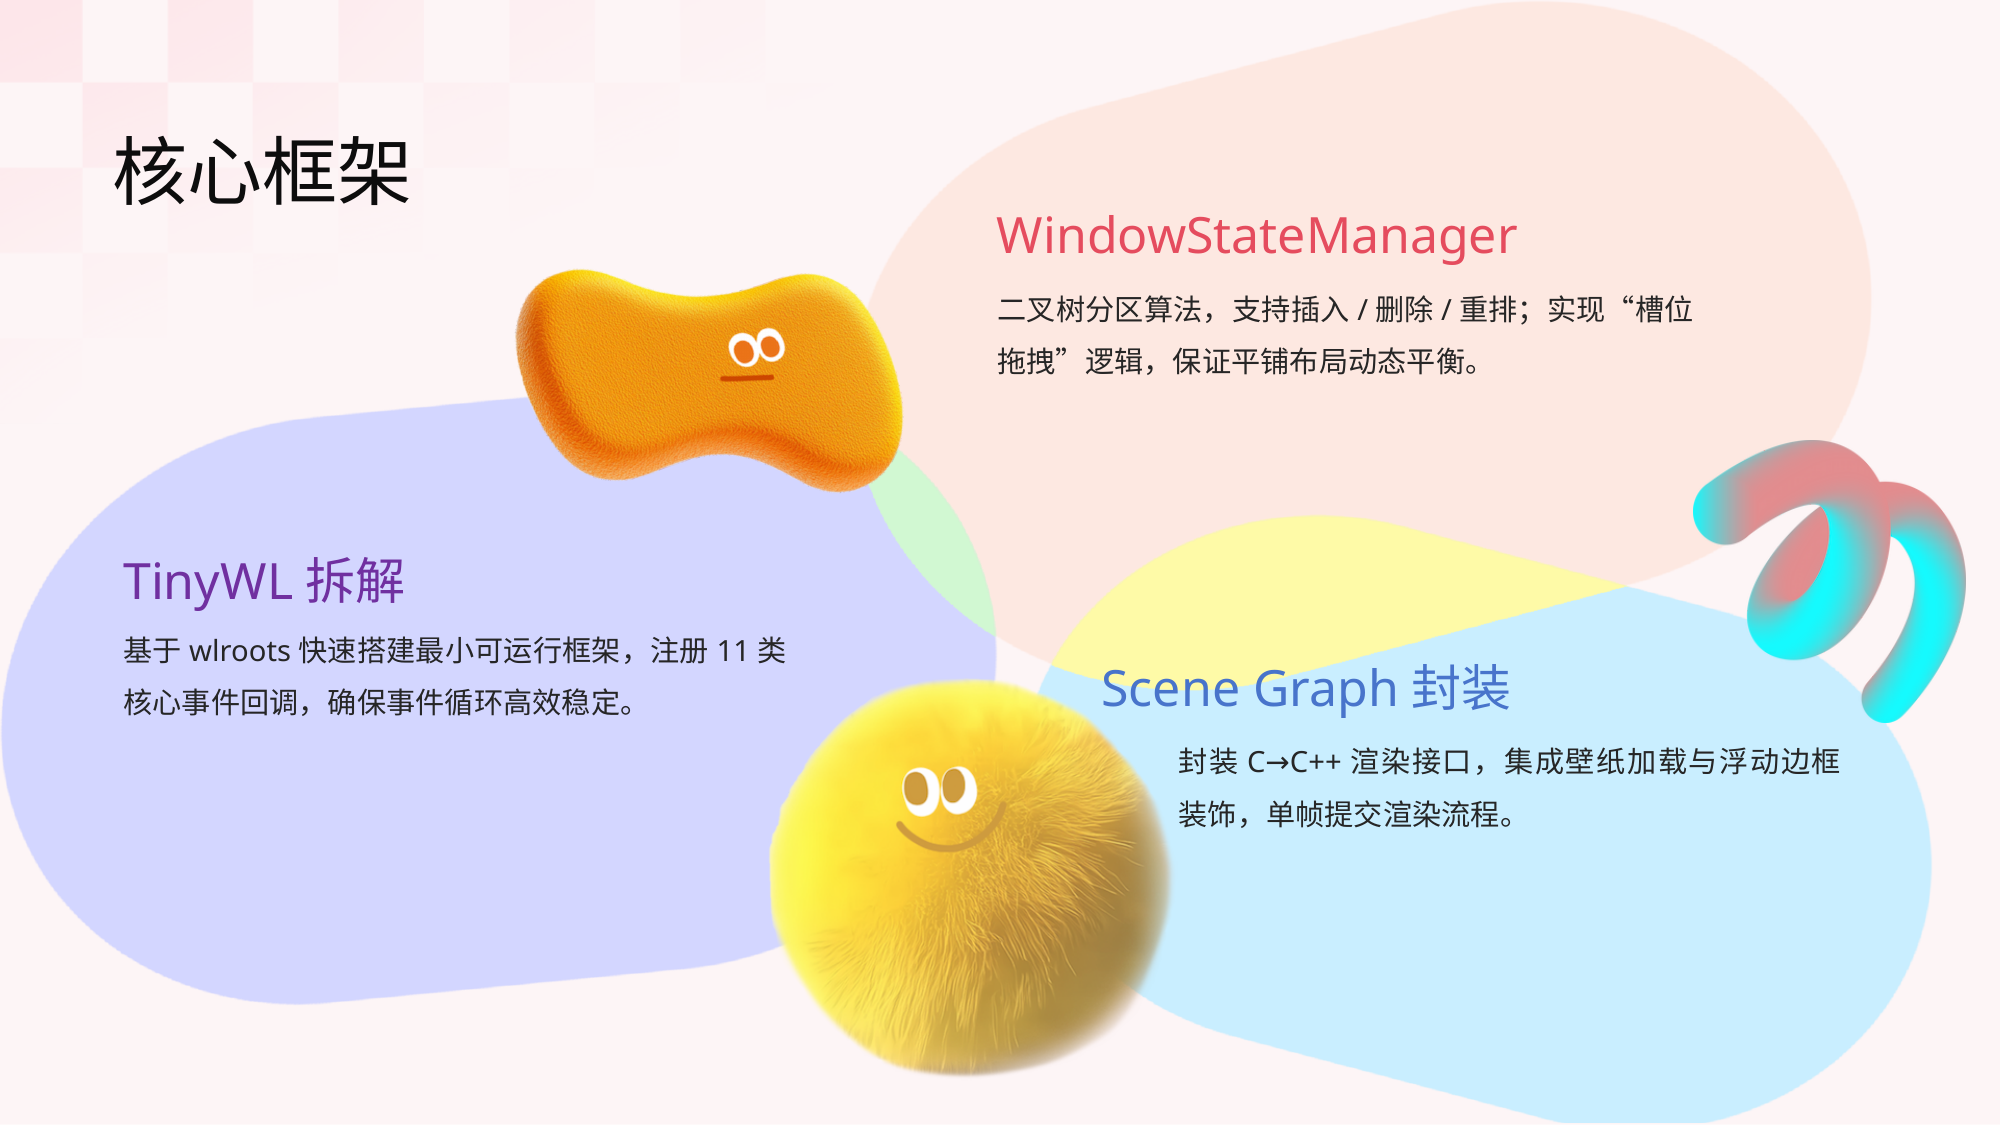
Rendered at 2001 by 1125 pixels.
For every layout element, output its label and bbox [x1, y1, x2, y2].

text_box [0, 0, 2000, 1125]
picture [0, 0, 1966, 1124]
